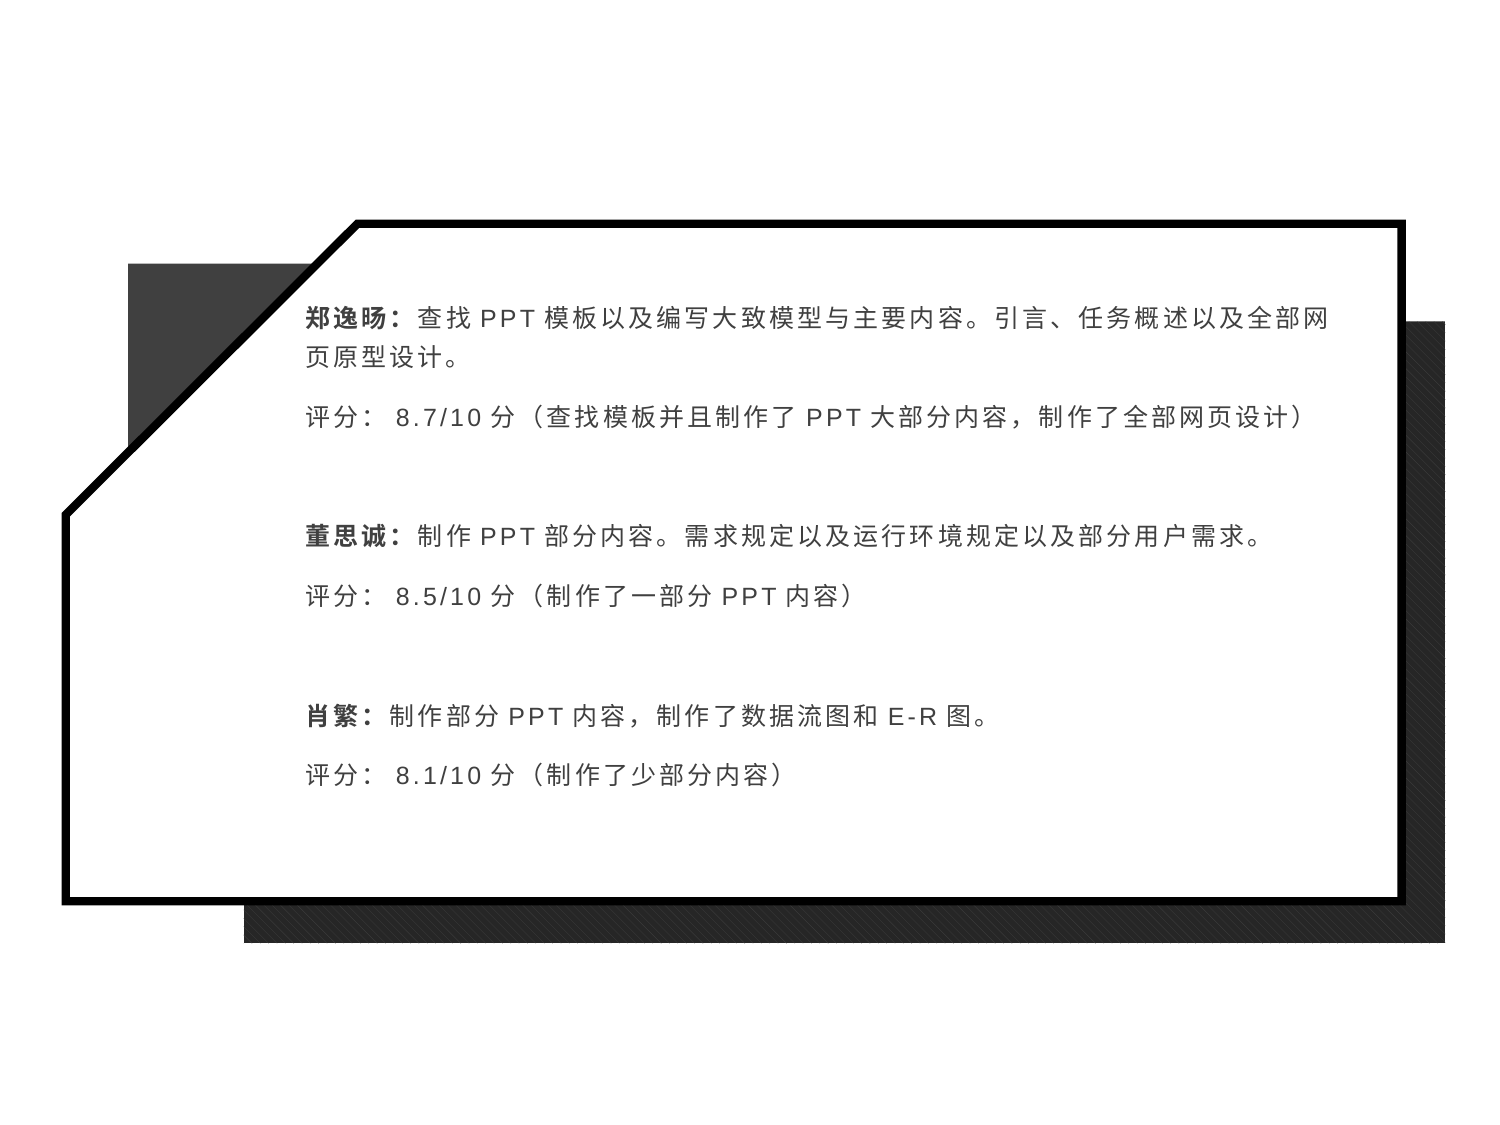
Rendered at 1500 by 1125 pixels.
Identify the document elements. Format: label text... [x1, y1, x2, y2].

text_box [64, 222, 1403, 903]
text_box [243, 320, 1446, 944]
text_box 郑逸旸：查找PPT模板以及编写大致模型与主要内容。引言、任务概述以及全部网页原型设计。 评分：8.7/10分（查找模板并且制作了PPT大部分内容，制作了全部网页设计） 董思诚：制作PPT部分内容。需求规定以及运行环境规定以及部分用户需求。 评分：8.5/10分（制作了一部分PPT内容） 肖繁：制作部分PPT内容，制作了数据流图和E-R图。 评分：8.1/10分（制作了少部分内容） [292, 293, 1366, 832]
text_box [127, 263, 315, 451]
